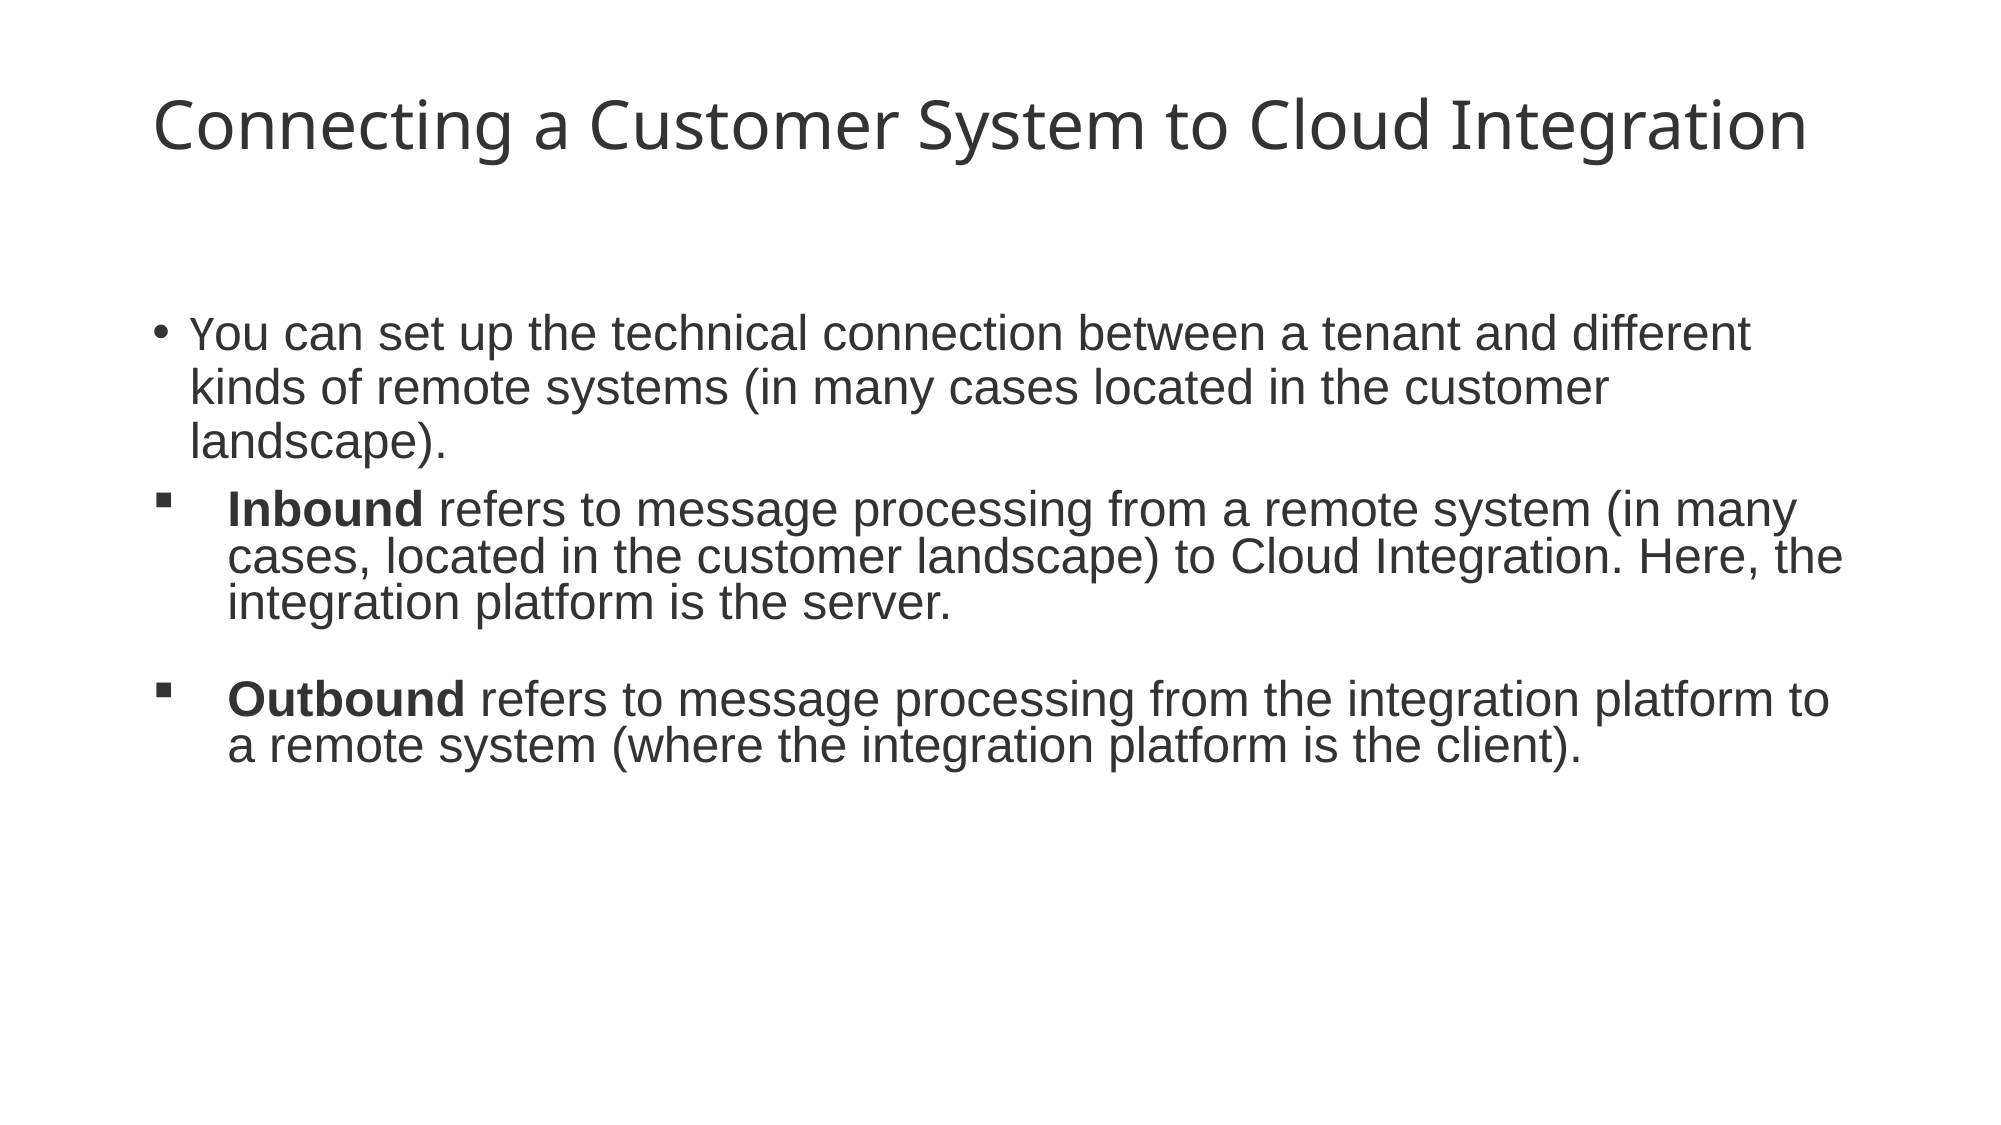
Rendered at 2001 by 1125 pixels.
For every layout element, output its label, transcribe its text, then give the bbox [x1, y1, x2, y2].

title Connecting a Customer System to Cloud Integration [137, 59, 1863, 278]
list You can set up the technical connection between a tenant and different kinds of remote systems (in many cases located in the customer landscape). Inbound refers to message processing from a remote system (in many cases, located in the customer landscape) to Cloud Integration. Here, the integration platform is the server. Outbound refers to message processing from the integration platform to a remote system (where the integration platform is the client). [137, 299, 1863, 1014]
